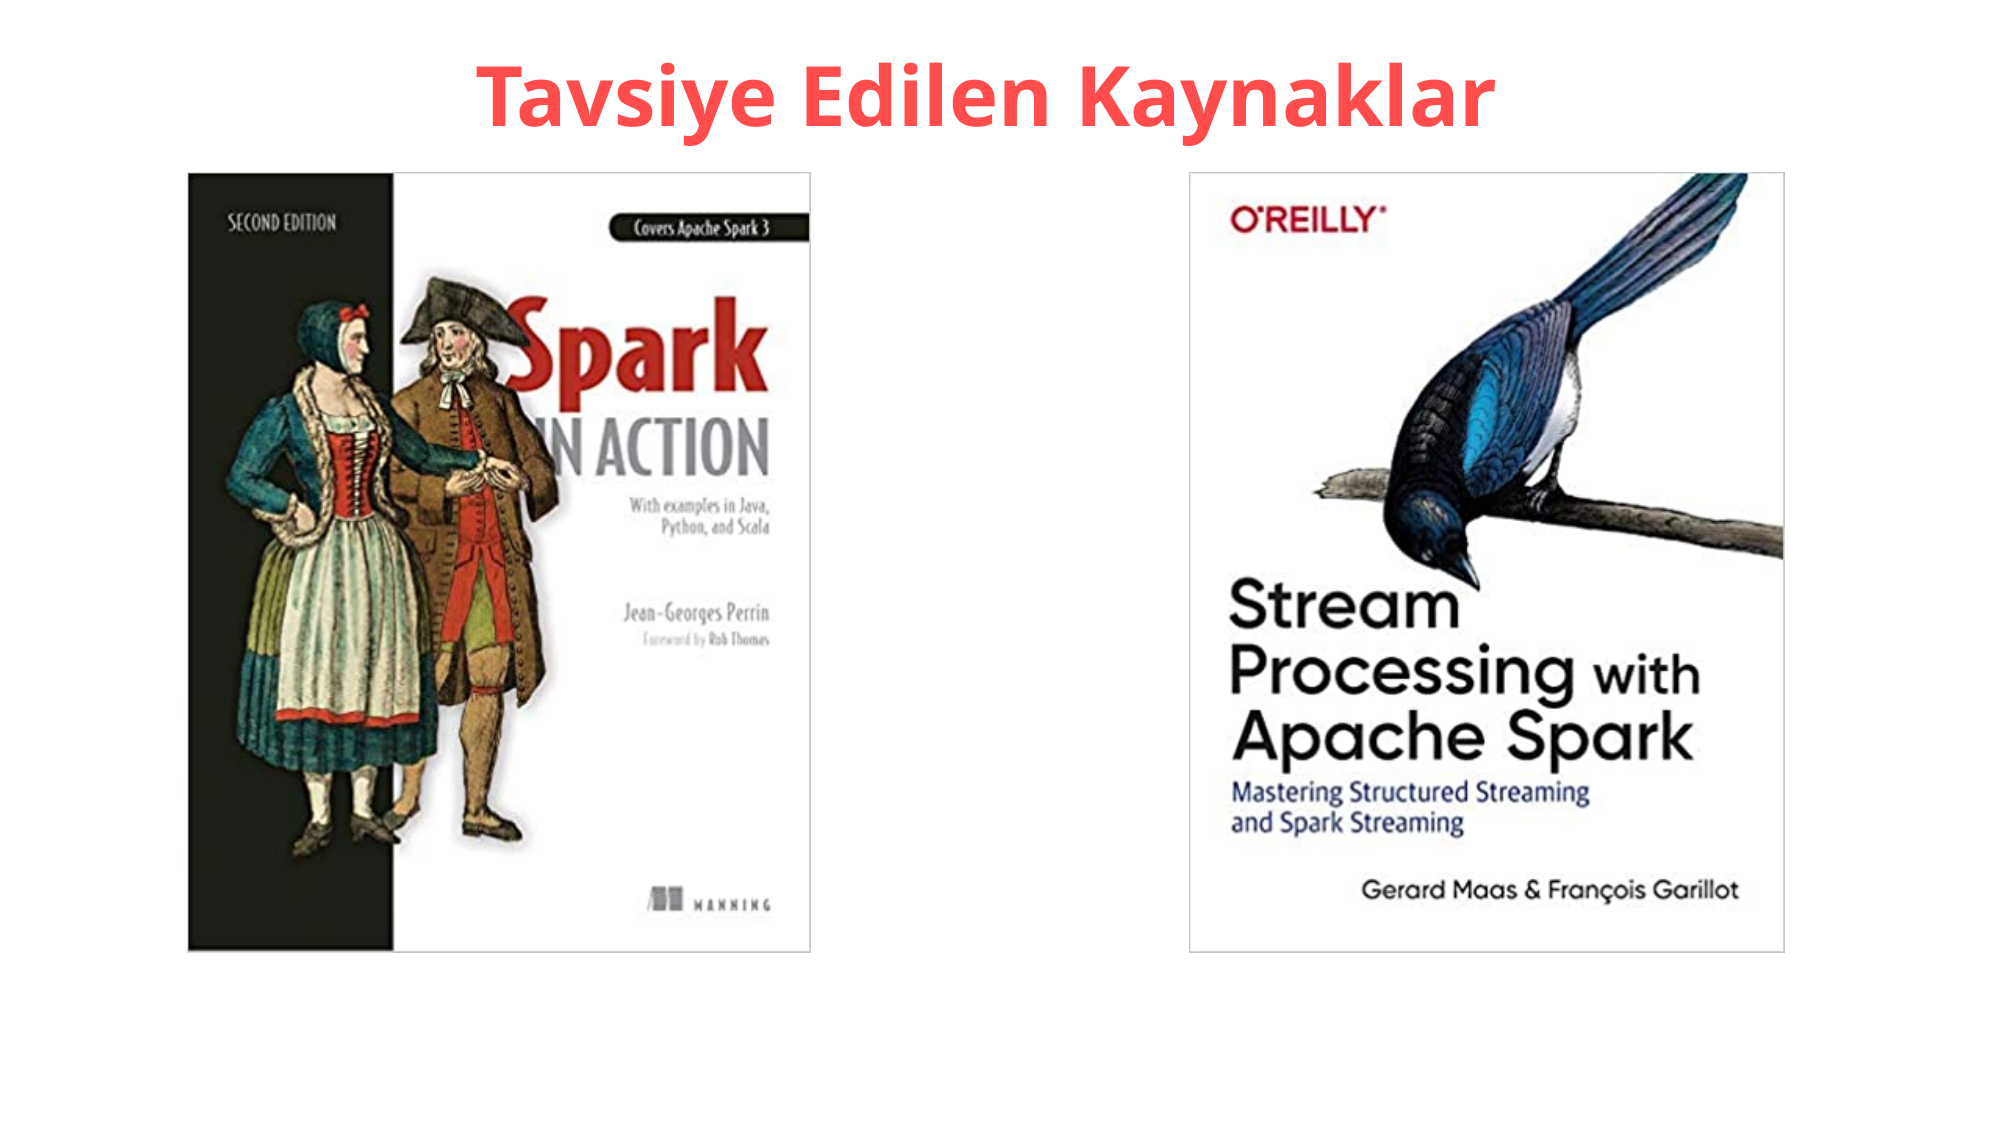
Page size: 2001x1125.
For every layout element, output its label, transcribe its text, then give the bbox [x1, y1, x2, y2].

picture [1189, 172, 1785, 953]
picture [187, 172, 811, 953]
title Tavsiye Edilen Kaynaklar [430, 50, 1543, 152]
